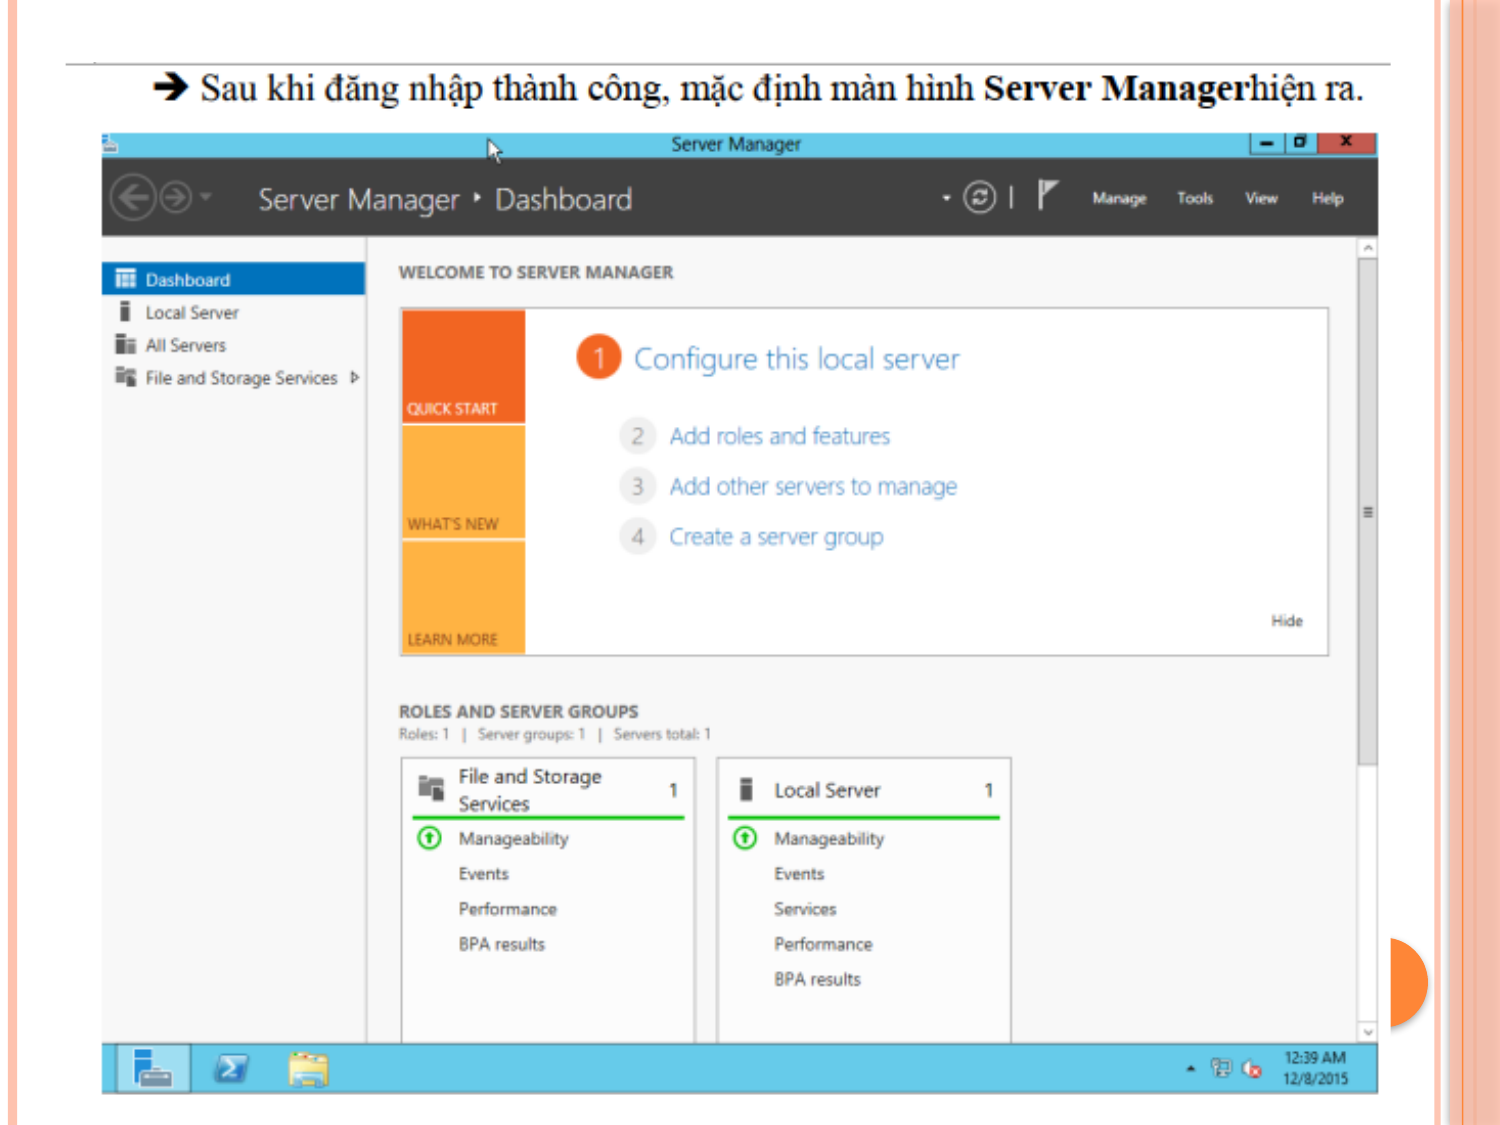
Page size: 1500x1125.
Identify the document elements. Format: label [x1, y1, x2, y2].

picture [65, 61, 1392, 1098]
